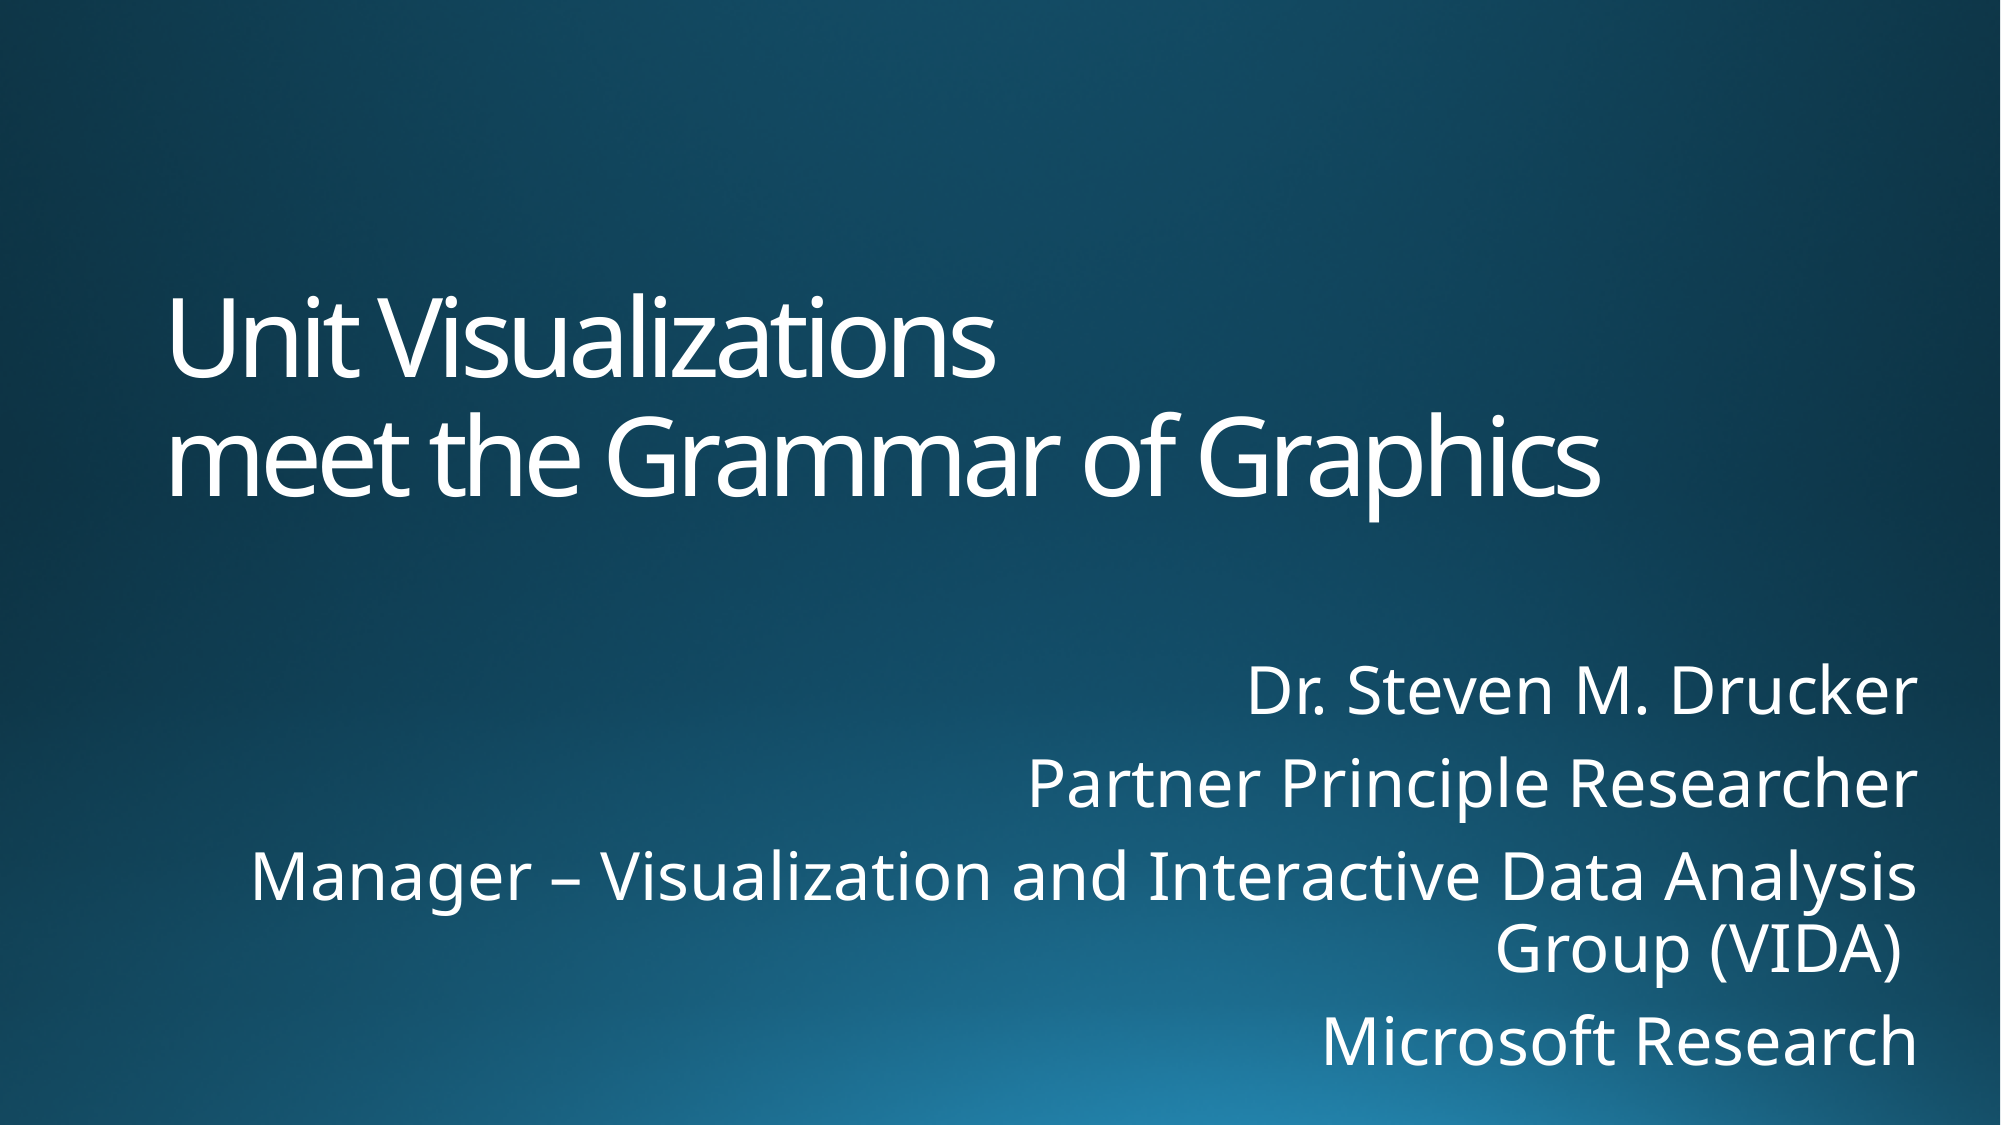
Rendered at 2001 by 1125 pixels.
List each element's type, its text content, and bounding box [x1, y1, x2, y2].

picture [0, 0, 2001, 1125]
title Unit Visualizations meet the Grammar of Graphics [148, 274, 1649, 544]
subtitle Dr. Steven M. Drucker Partner Principle Researcher Manager – Visualization and Interactive Data Analysis Group (VIDA) Microsoft Research [78, 553, 1935, 1088]
